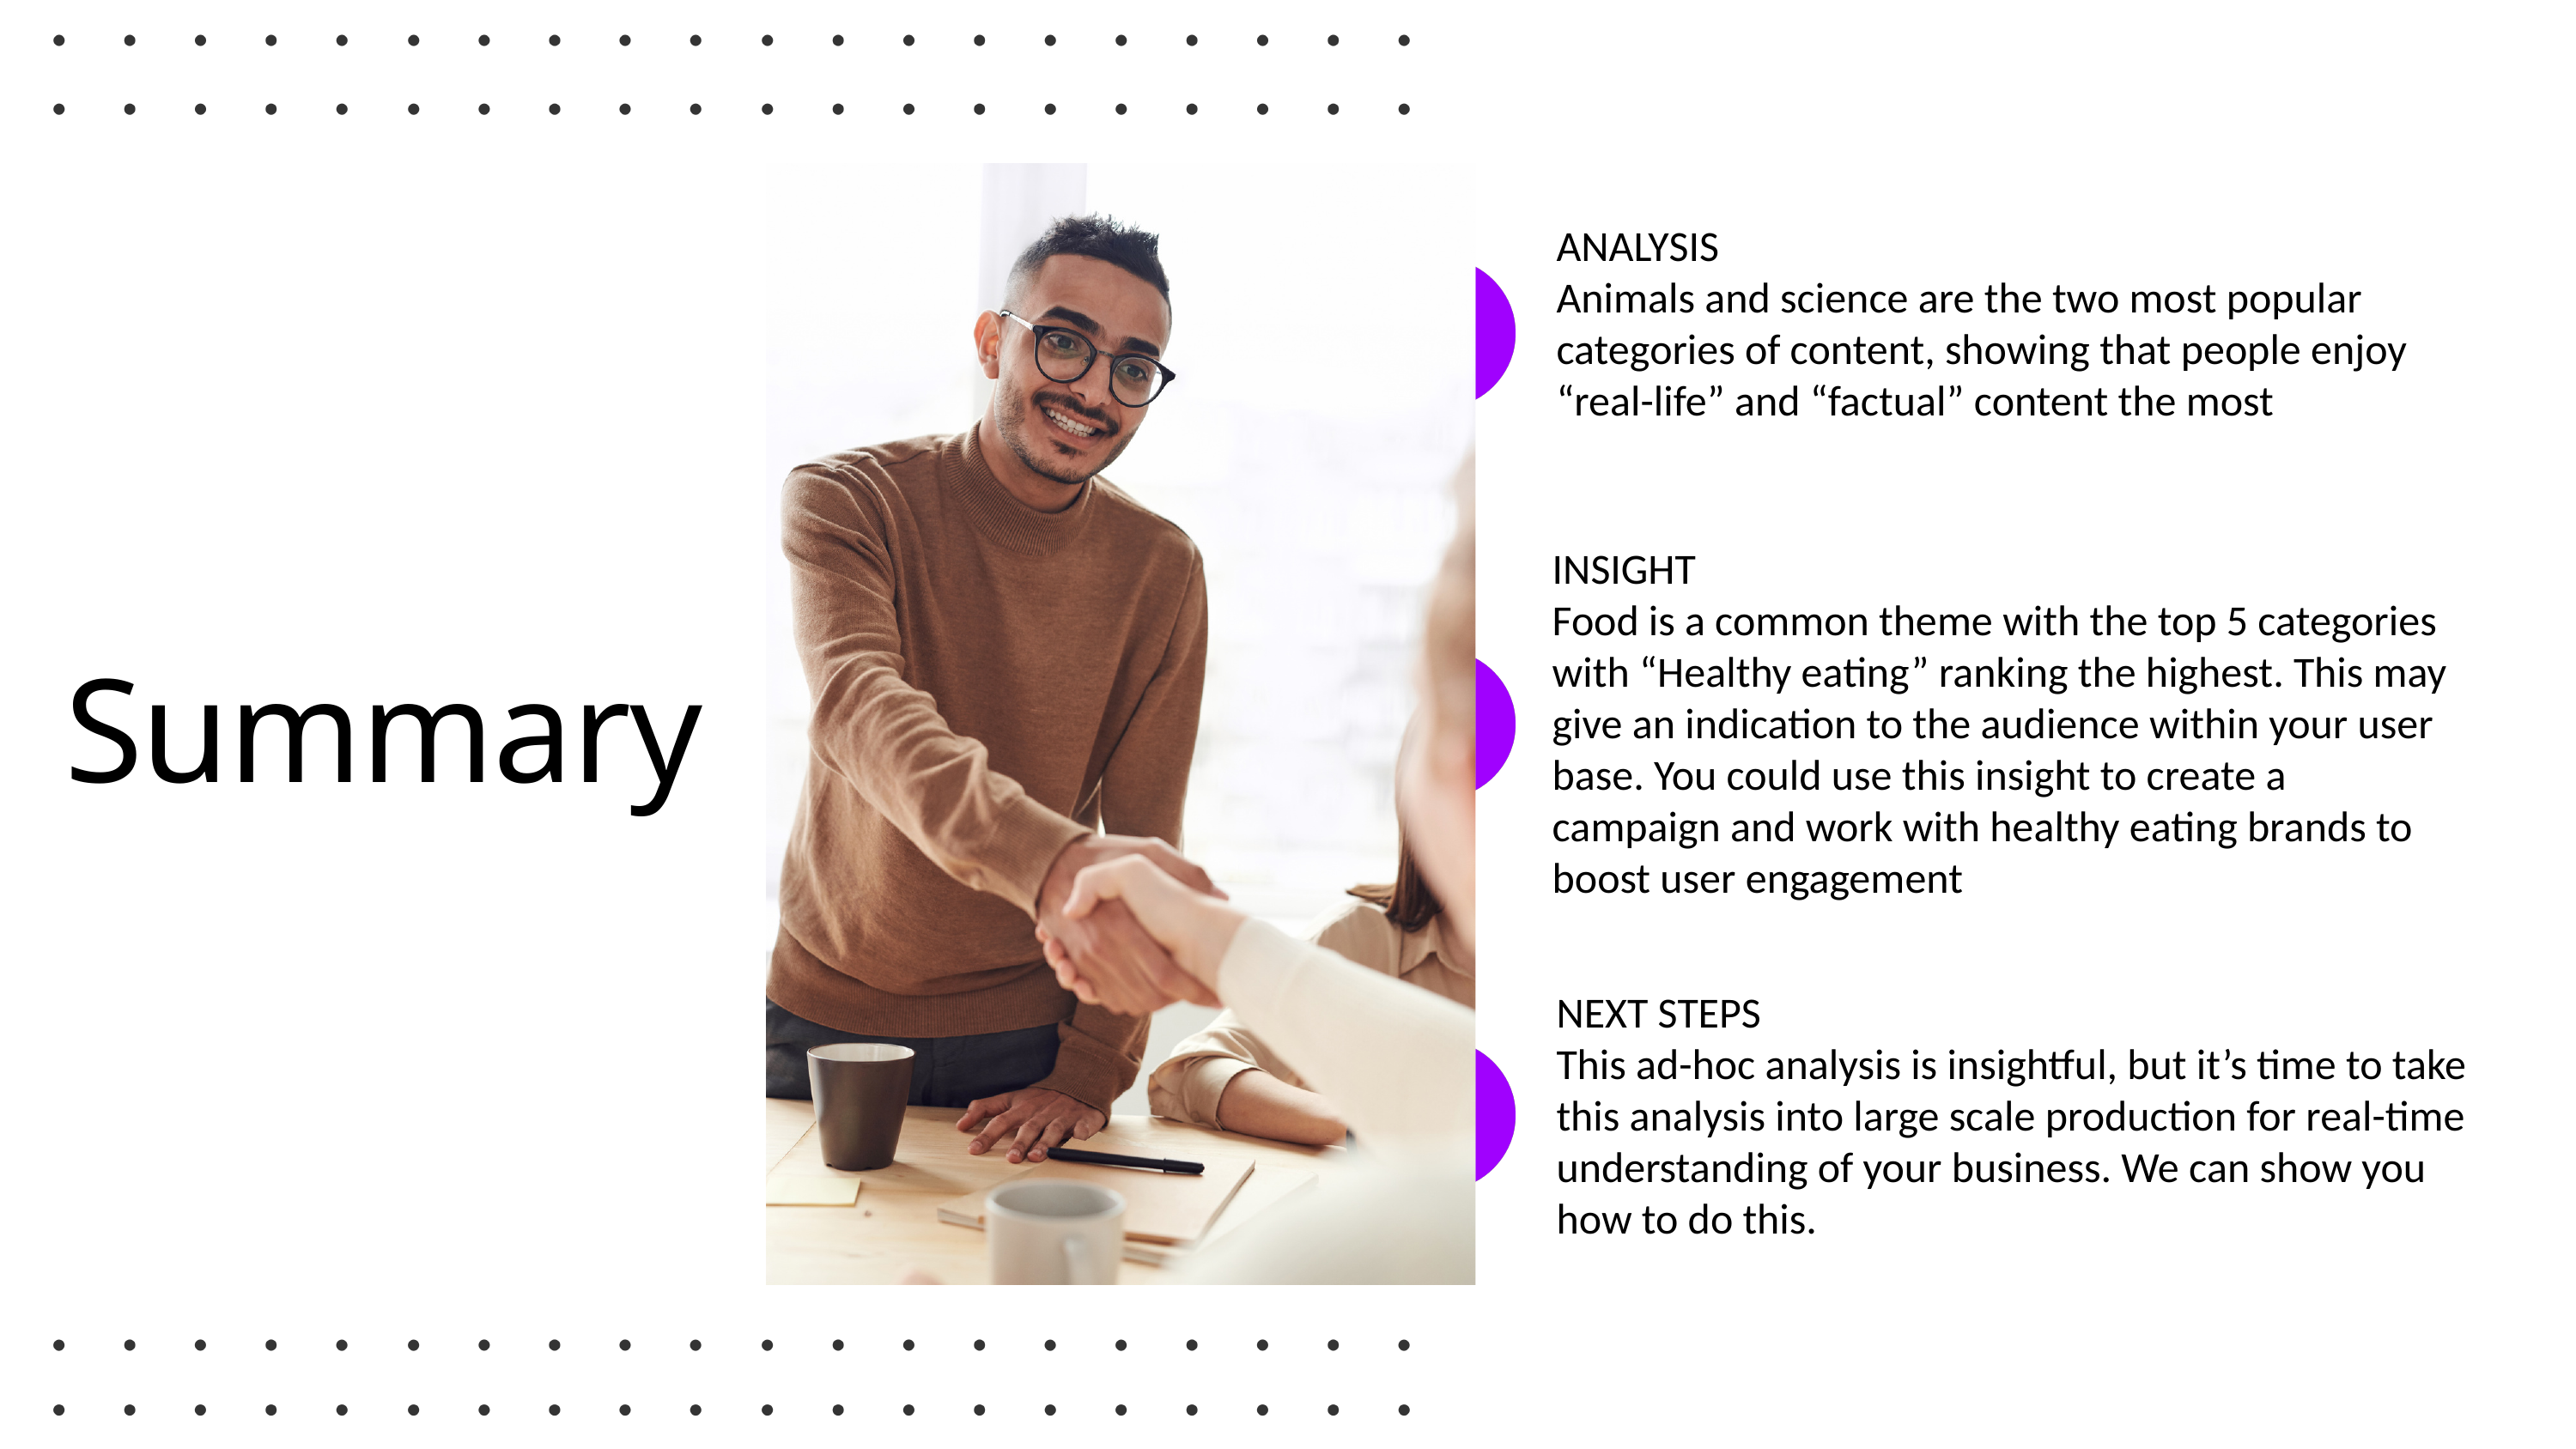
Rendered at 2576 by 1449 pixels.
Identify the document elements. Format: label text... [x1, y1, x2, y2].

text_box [46, 1335, 1414, 1449]
text_box NEXT STEPS This ad-hoc analysis is insightful, but it’s time to take this analysis into large scale production for real-time understanding of your business. We can show you how to do this. [1543, 979, 2490, 1249]
text_box INSIGHT Food is a common theme with the top 5 categories with “Healthy eating” ranking the highest. This may give an indication to the audience within your user base. You could use this insight to create a campaign and work with healthy eating brands to boost user engagement [1540, 535, 2470, 908]
picture [765, 163, 1562, 1286]
text_box ANALYSIS Animals and science are the two most popular categories of content, showing that people enjoy “real-life” and “factual” content the most [1543, 212, 2519, 431]
text_box Summary [64, 639, 727, 811]
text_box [1631, 221, 2432, 345]
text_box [46, 0, 1414, 118]
